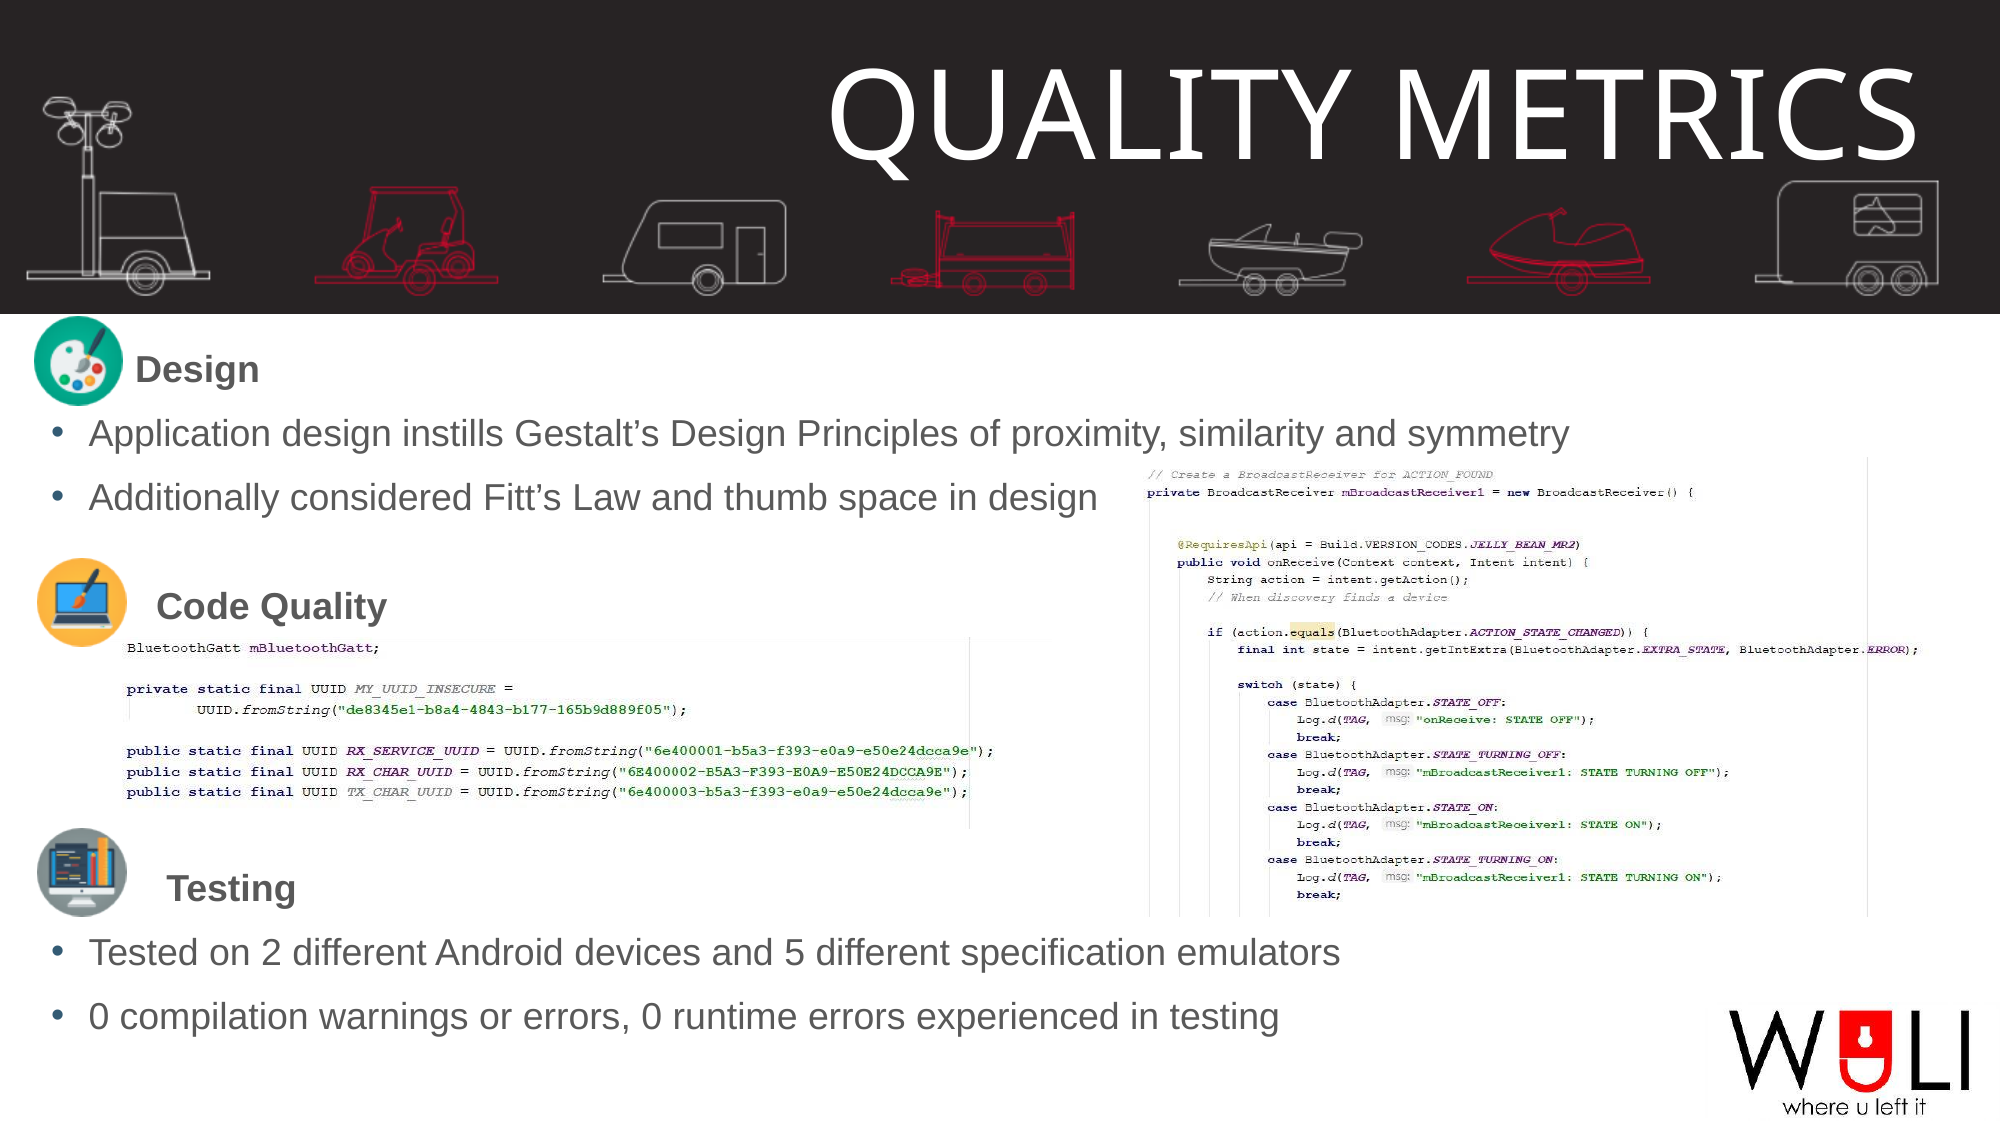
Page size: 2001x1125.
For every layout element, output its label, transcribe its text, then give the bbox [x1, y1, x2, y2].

picture [1133, 457, 1938, 918]
picture [37, 557, 1053, 918]
picture [0, 0, 2000, 315]
picture [1704, 1001, 2000, 1121]
text_box Design Application design instills Gestalt’s Design Principles of proximity, similarity and symmetry Additionally considered Fitt’s Law and thumb space in design Code Quality Testing Tested on 2 different Android devices and 5 different specification emulators 0 compilation warnings or errors, 0 runtime errors experienced in testing [36, 333, 1945, 1076]
picture [33, 316, 123, 406]
